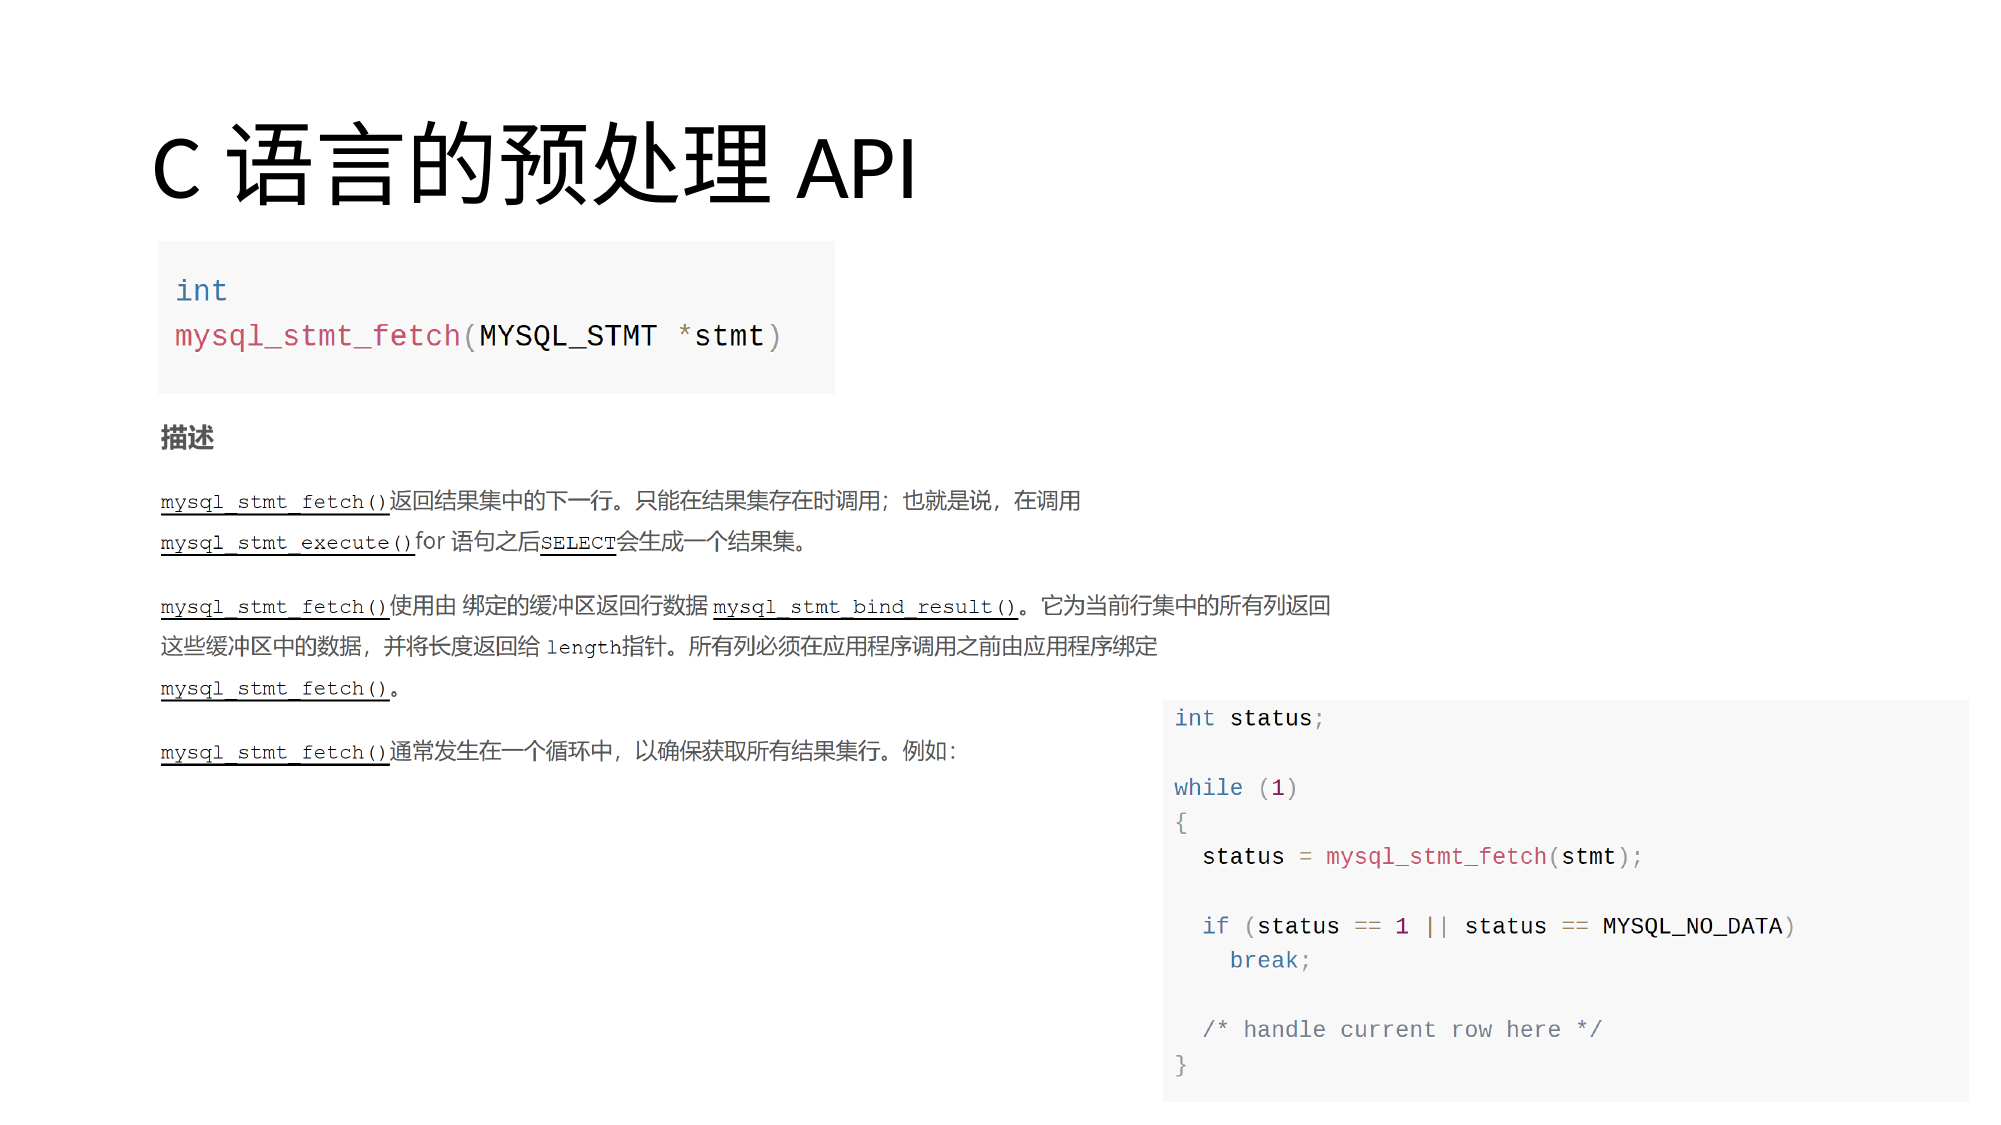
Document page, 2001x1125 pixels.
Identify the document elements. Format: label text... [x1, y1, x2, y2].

picture [132, 404, 1969, 1102]
title C语言的预处理API [137, 59, 1863, 278]
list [157, 241, 835, 394]
